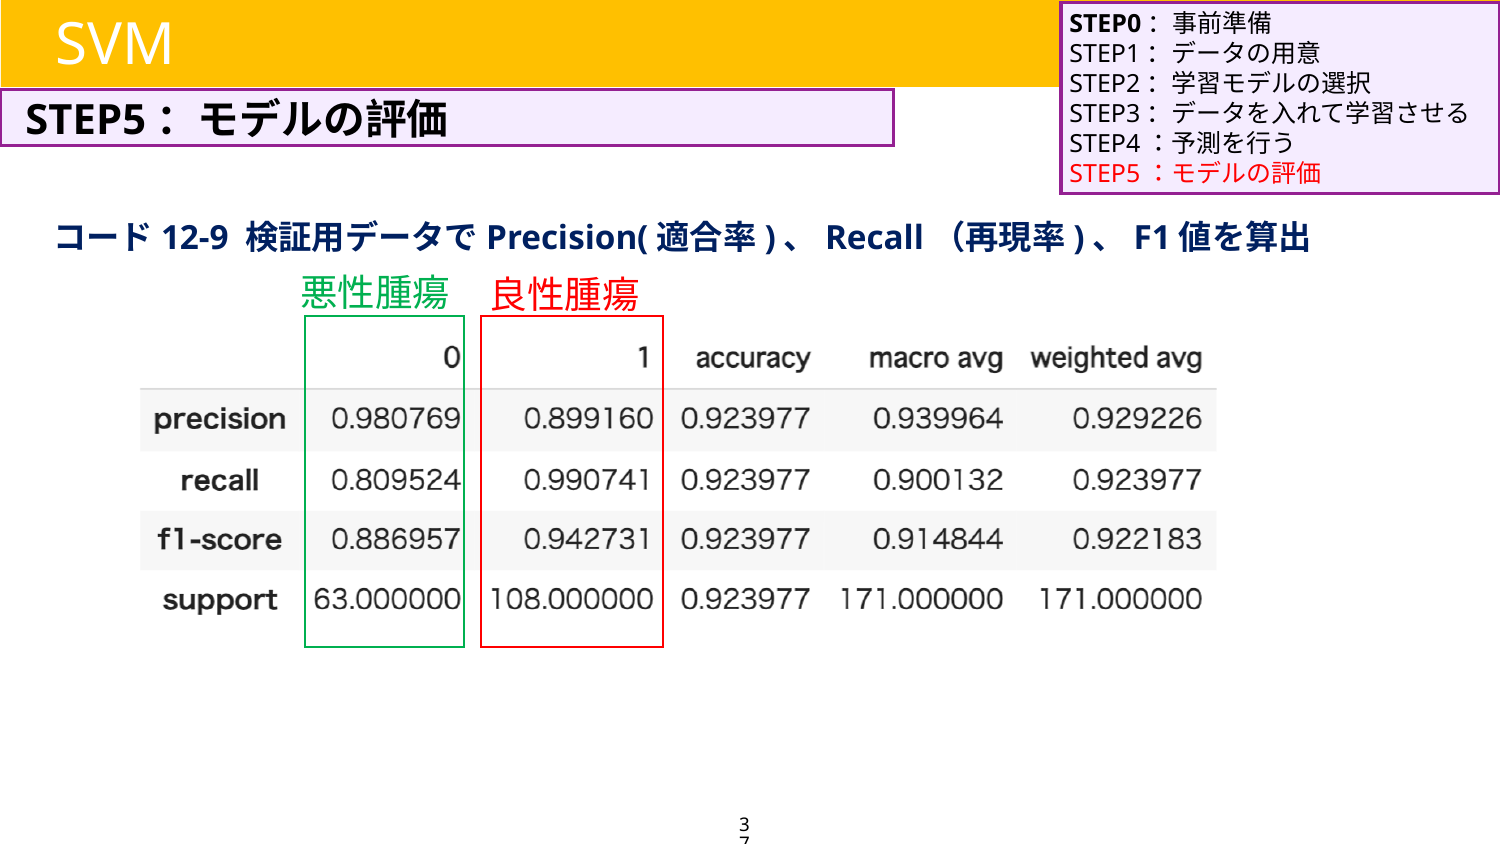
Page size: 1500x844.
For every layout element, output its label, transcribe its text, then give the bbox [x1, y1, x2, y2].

text_box SVM [52, 3, 179, 80]
picture [122, 314, 1231, 647]
text_box 良性腫瘍 [481, 262, 649, 314]
text_box [0, 0, 1500, 87]
slide_number 37 [730, 804, 769, 844]
text_box コード12-9 検証用データでPrecision(適合率)、Recall（再現率)、F1値を算出 [50, 213, 1316, 260]
text_box STEP0：事前準備 STEP1：データの用意 STEP2：学習モデルの選択 STEP3：データを入れて学習させる STEP4：予測を行う STEP5：モデルの評価 [1061, 2, 1500, 194]
text_box STEP5：モデルの評価 [0, 89, 894, 146]
text_box 悪性腫瘍 [291, 260, 459, 314]
